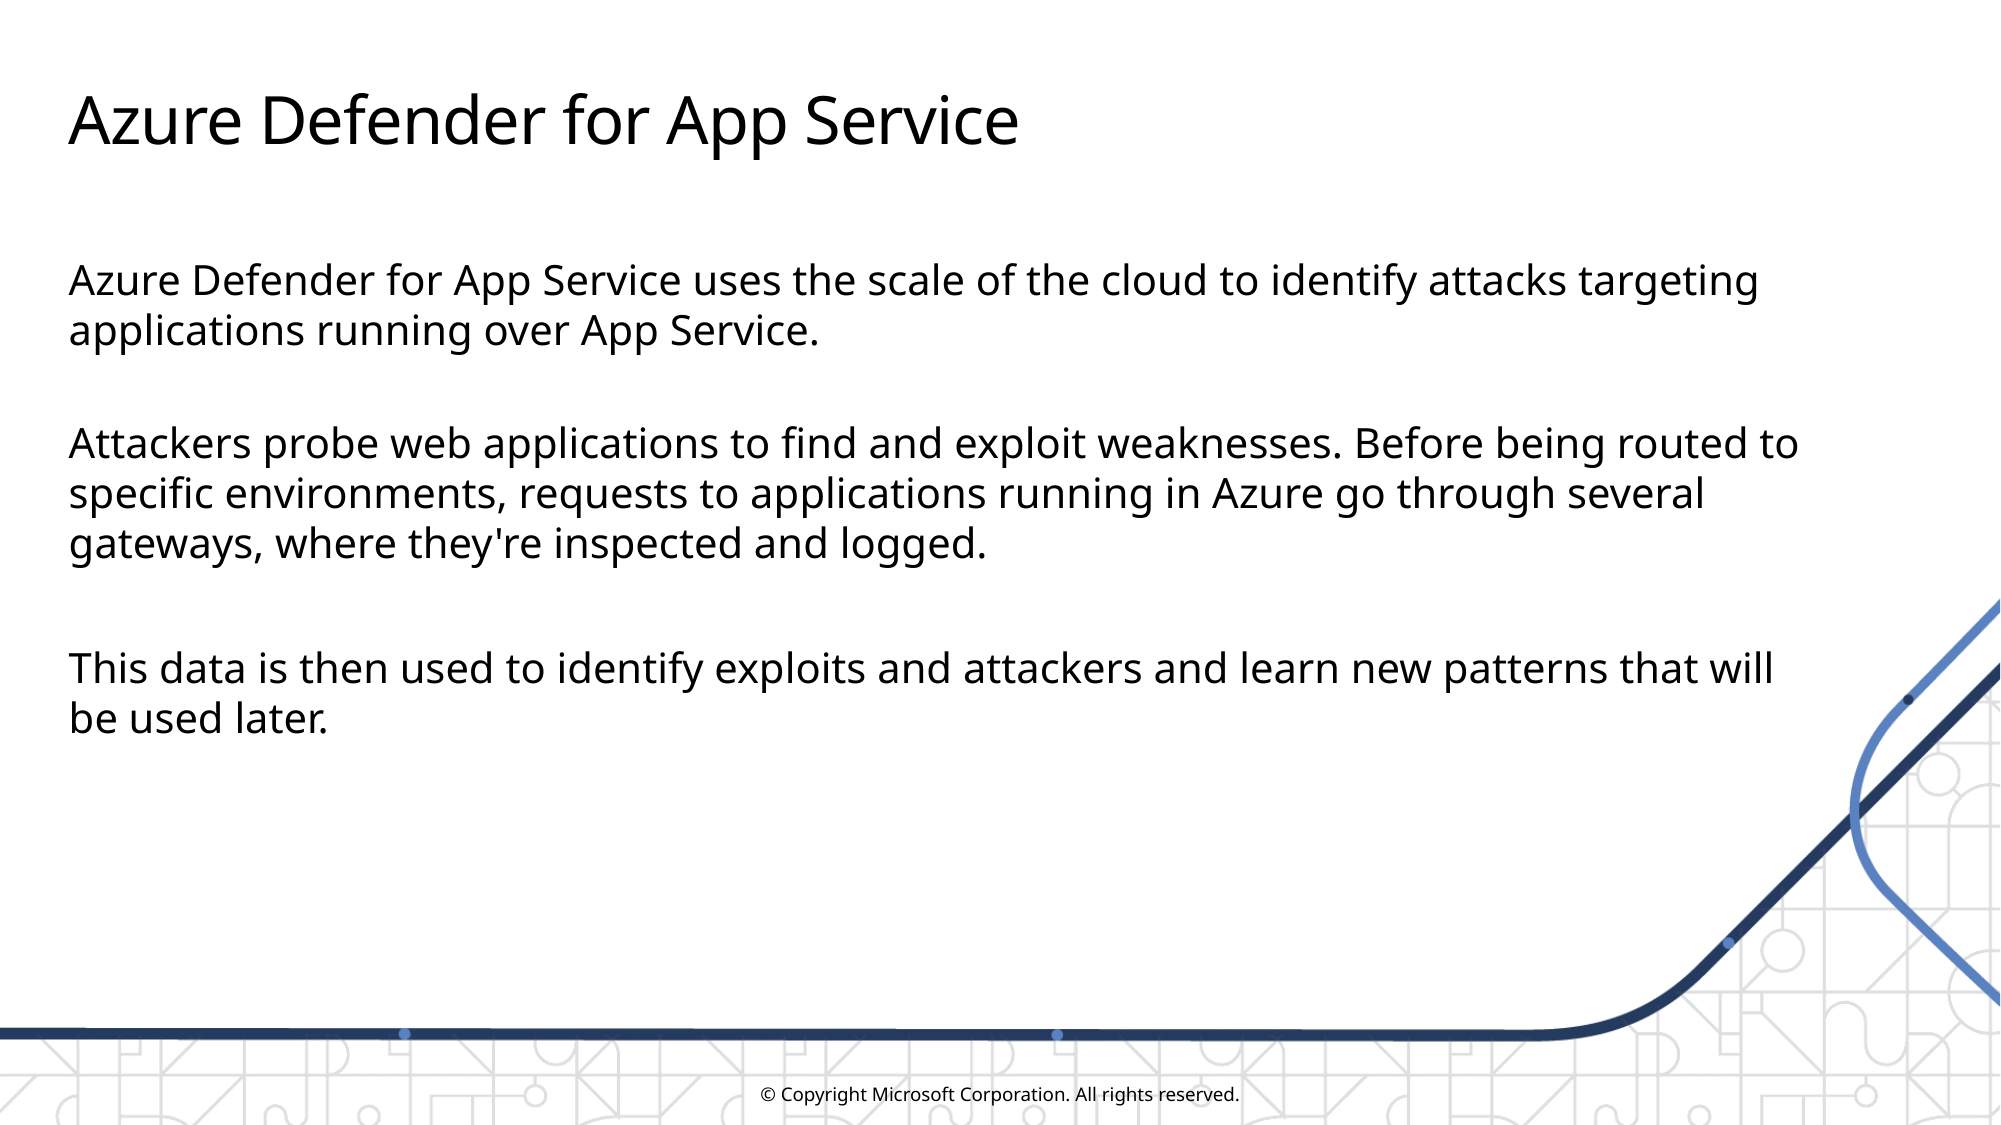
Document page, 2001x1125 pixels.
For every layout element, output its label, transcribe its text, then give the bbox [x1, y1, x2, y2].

list Azure Defender for App Service uses the scale of the cloud to identify attacks targeting applications running over App Service. Attackers probe web applications to find and exploit weaknesses. Before being routed to specific environments, requests to applications running in Azure go through several gateways, where they're inspected and logged. This data is then used to identify exploits and attackers and learn new patterns that will be used later. [68, 239, 1830, 762]
picture [0, 0, 2001, 1125]
title Azure Defender for App Service [68, 72, 1930, 184]
